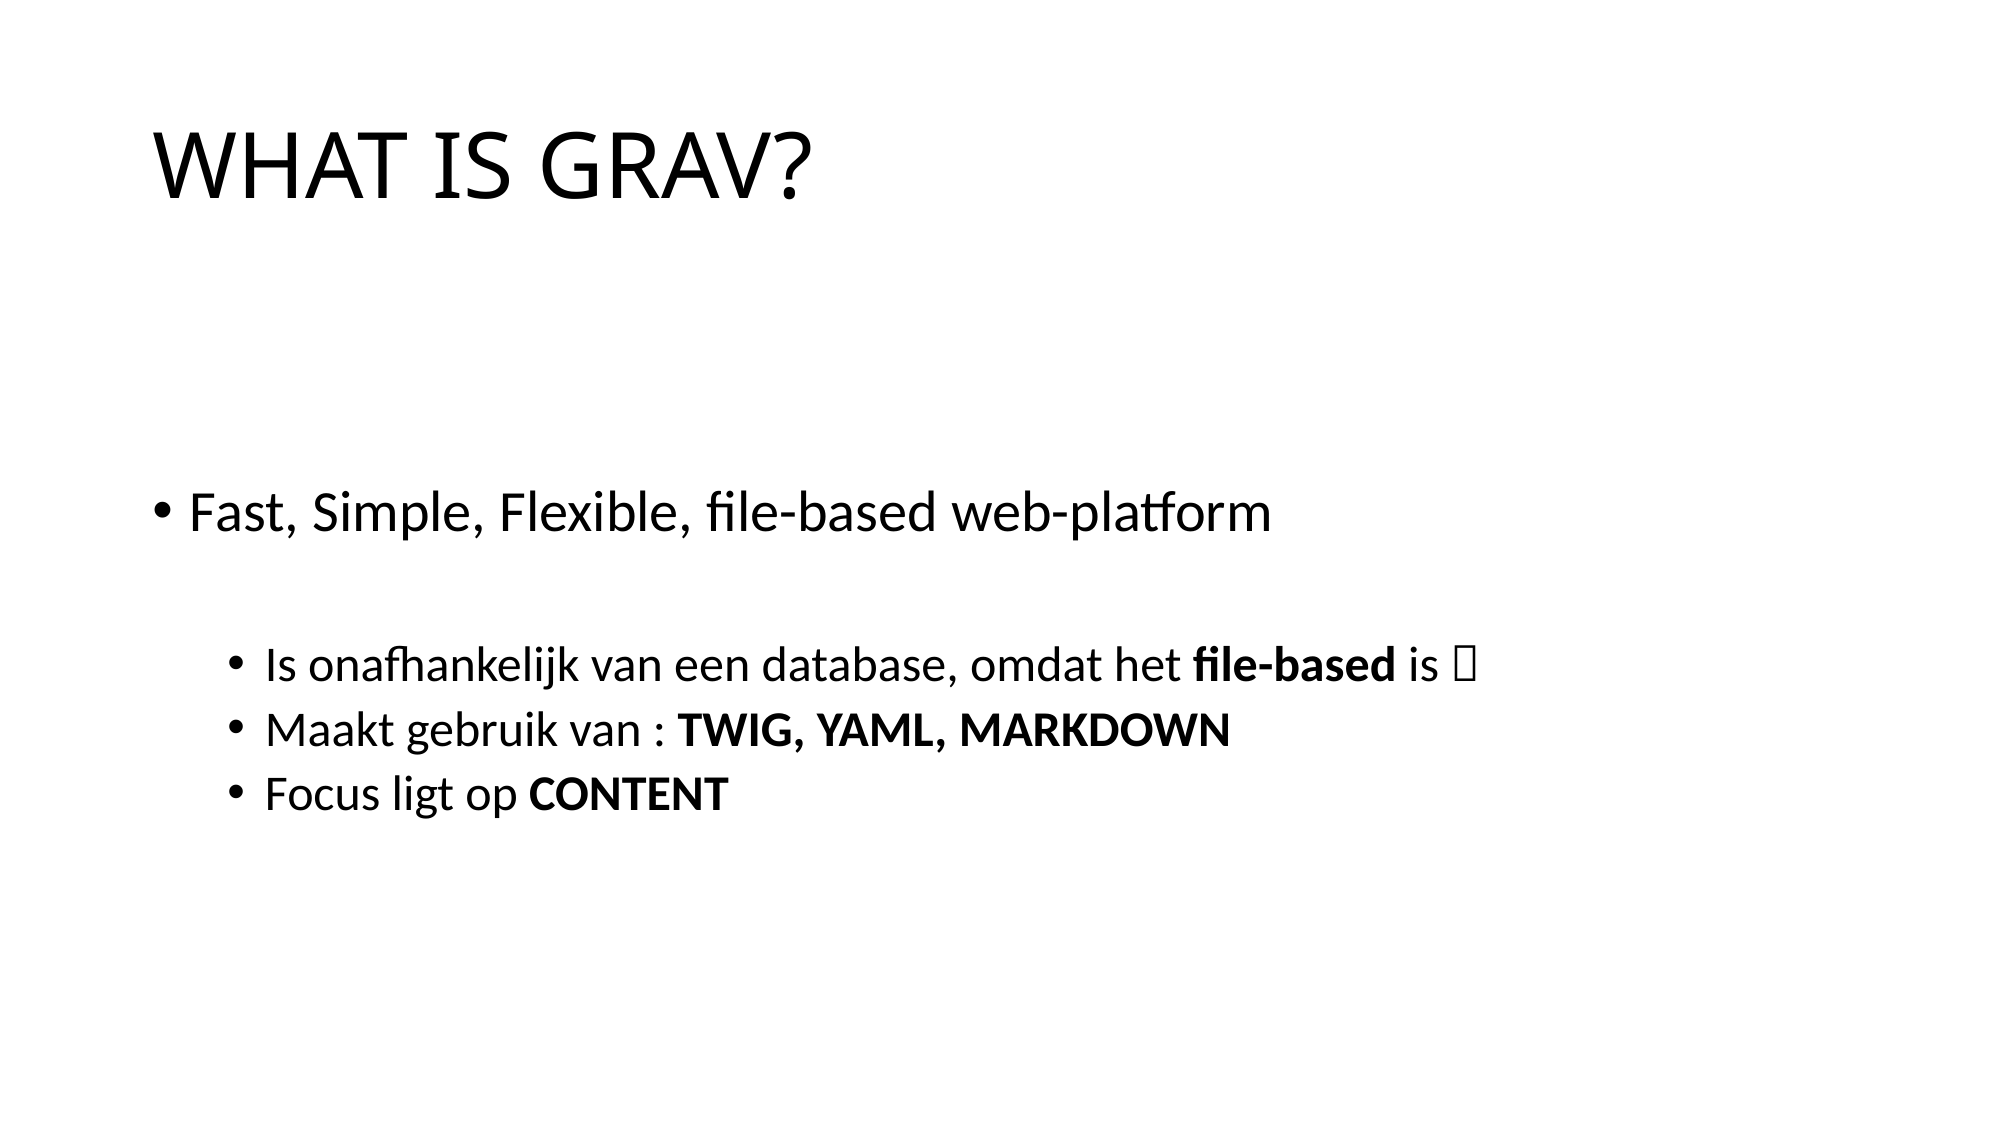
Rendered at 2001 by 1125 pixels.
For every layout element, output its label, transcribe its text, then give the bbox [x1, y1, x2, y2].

title WHAT IS GRAV? [137, 59, 1863, 278]
list Fast, Simple, Flexible, file-based web-platform Is onafhankelijk van een database, omdat het file-based is  Maakt gebruik van : TWIG, YAML, MARKDOWN Focus ligt op CONTENT [137, 299, 1863, 1014]
